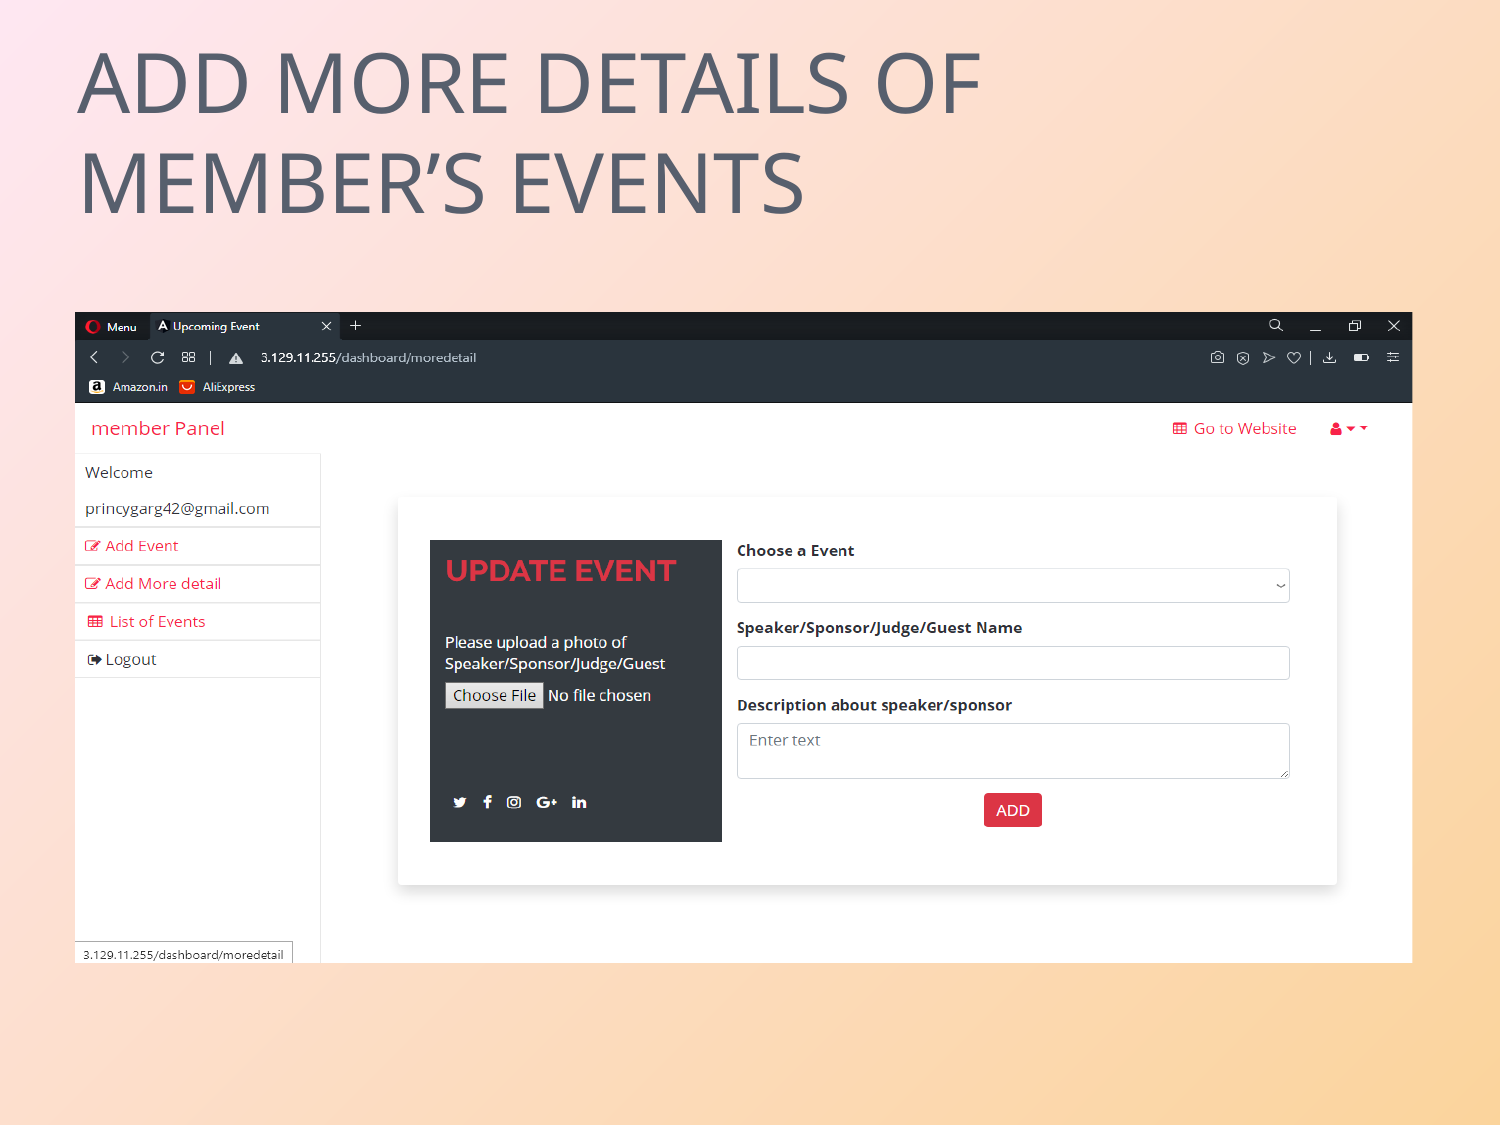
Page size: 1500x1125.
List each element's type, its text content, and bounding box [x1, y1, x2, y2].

title Add More details of Member’s Events [62, 24, 1413, 238]
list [74, 311, 1413, 964]
